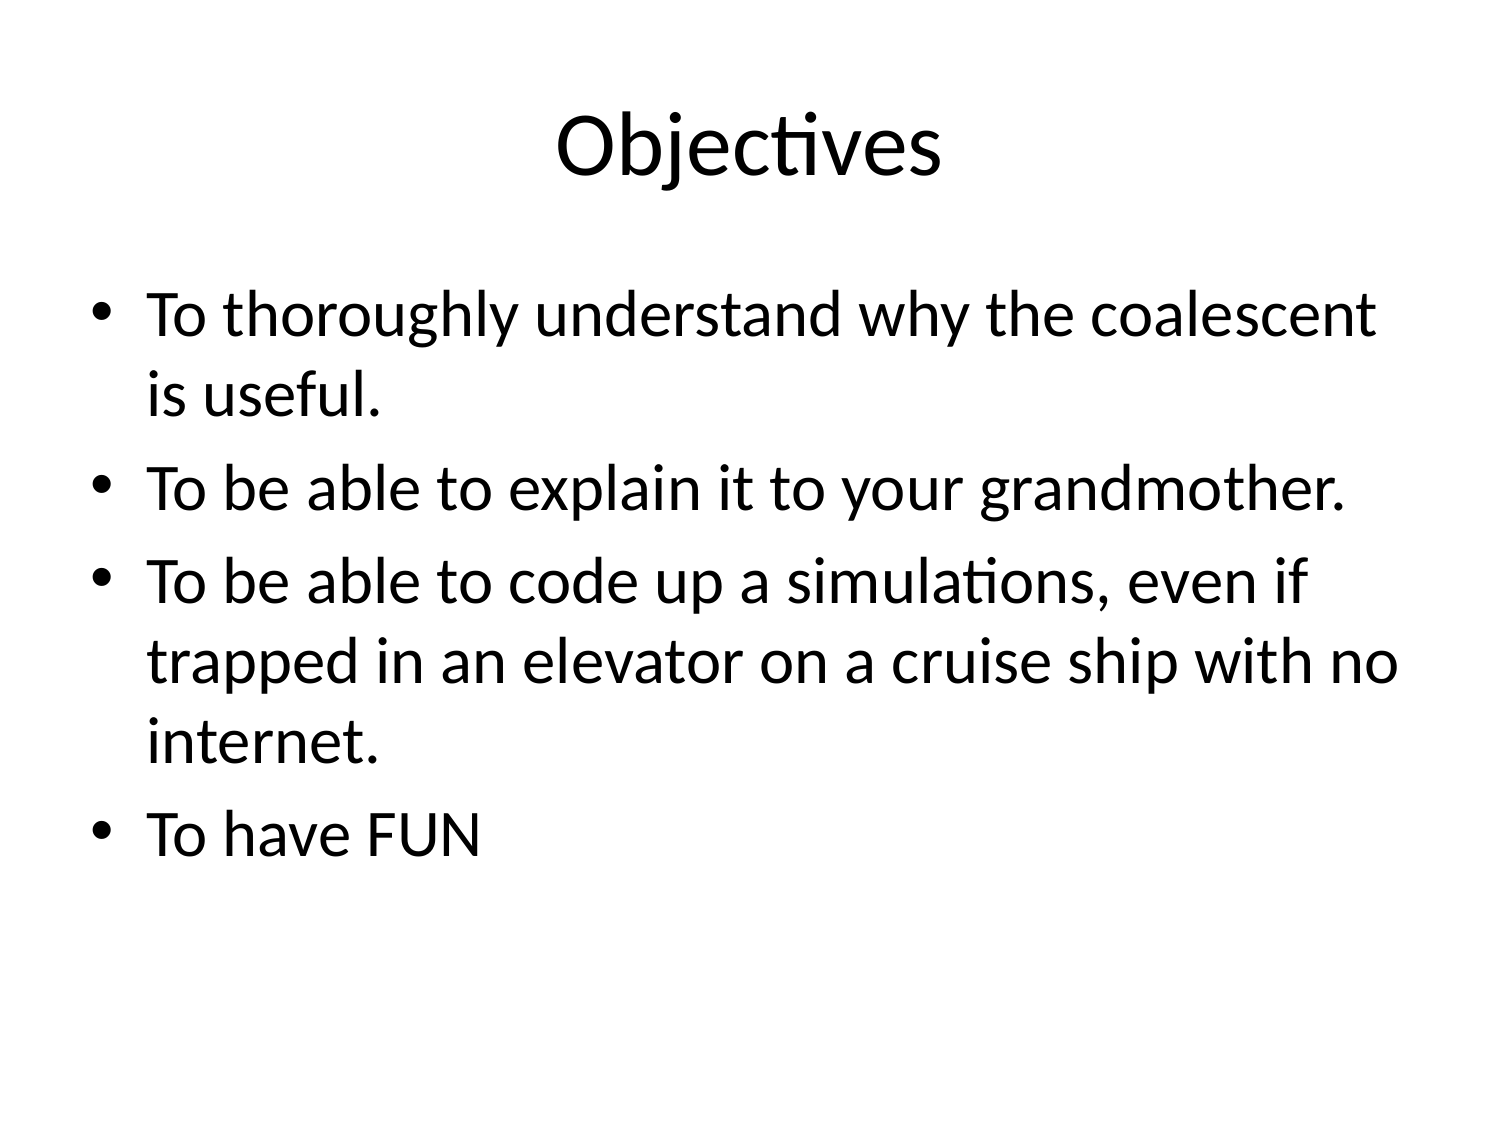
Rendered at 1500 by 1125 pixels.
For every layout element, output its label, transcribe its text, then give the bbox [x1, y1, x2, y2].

title Objectives [75, 45, 1425, 233]
list To thoroughly understand why the coalescent is useful. To be able to explain it to your grandmother. To be able to code up a simulations, even if trapped in an elevator on a cruise ship with no internet. To have FUN [75, 262, 1425, 1005]
